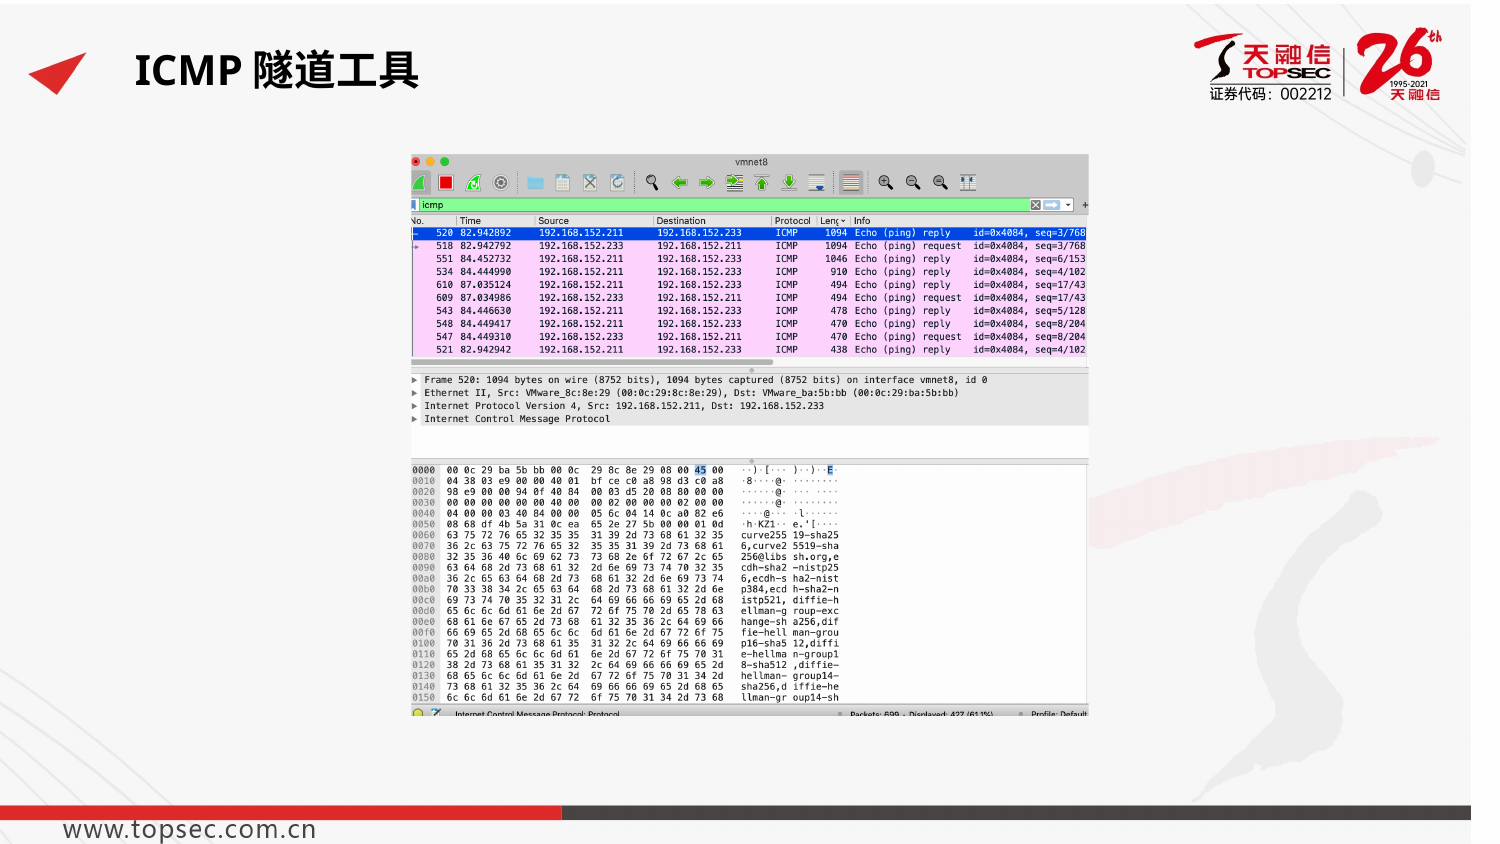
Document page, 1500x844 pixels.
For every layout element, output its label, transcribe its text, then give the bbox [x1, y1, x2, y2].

title ICMP隧道工具 [119, 1, 797, 143]
picture [0, 0, 1500, 844]
